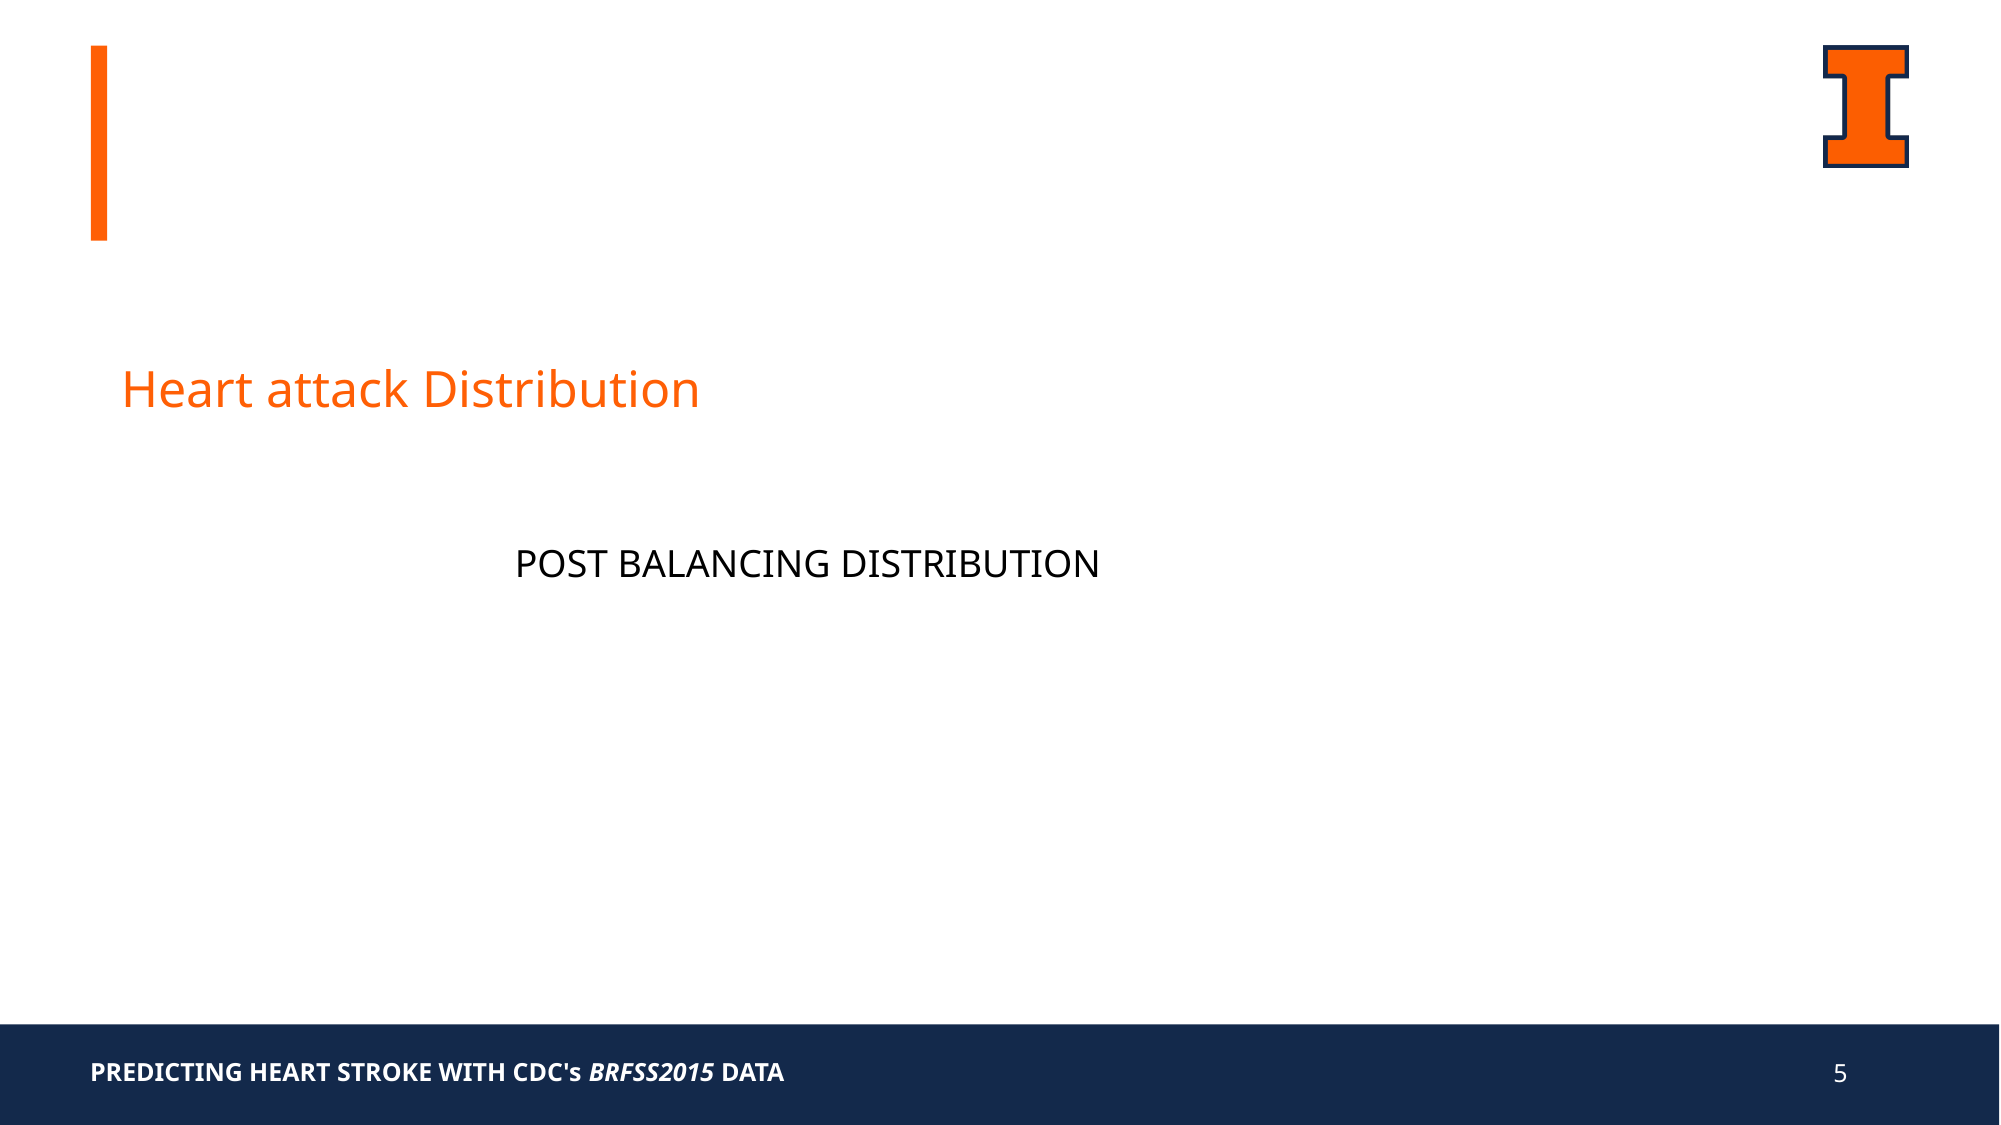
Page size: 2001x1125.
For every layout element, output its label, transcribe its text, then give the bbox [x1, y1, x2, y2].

list Heart attack Distribution [106, 325, 789, 451]
picture [1823, 45, 1909, 168]
list PREDICTING HEART STROKE WITH CDC's BRFSS2015 DATA [75, 1042, 1412, 1103]
text_box POST BALANCING DISTRIBUTION [500, 532, 1501, 593]
slide_number 5 [1412, 1042, 1863, 1103]
